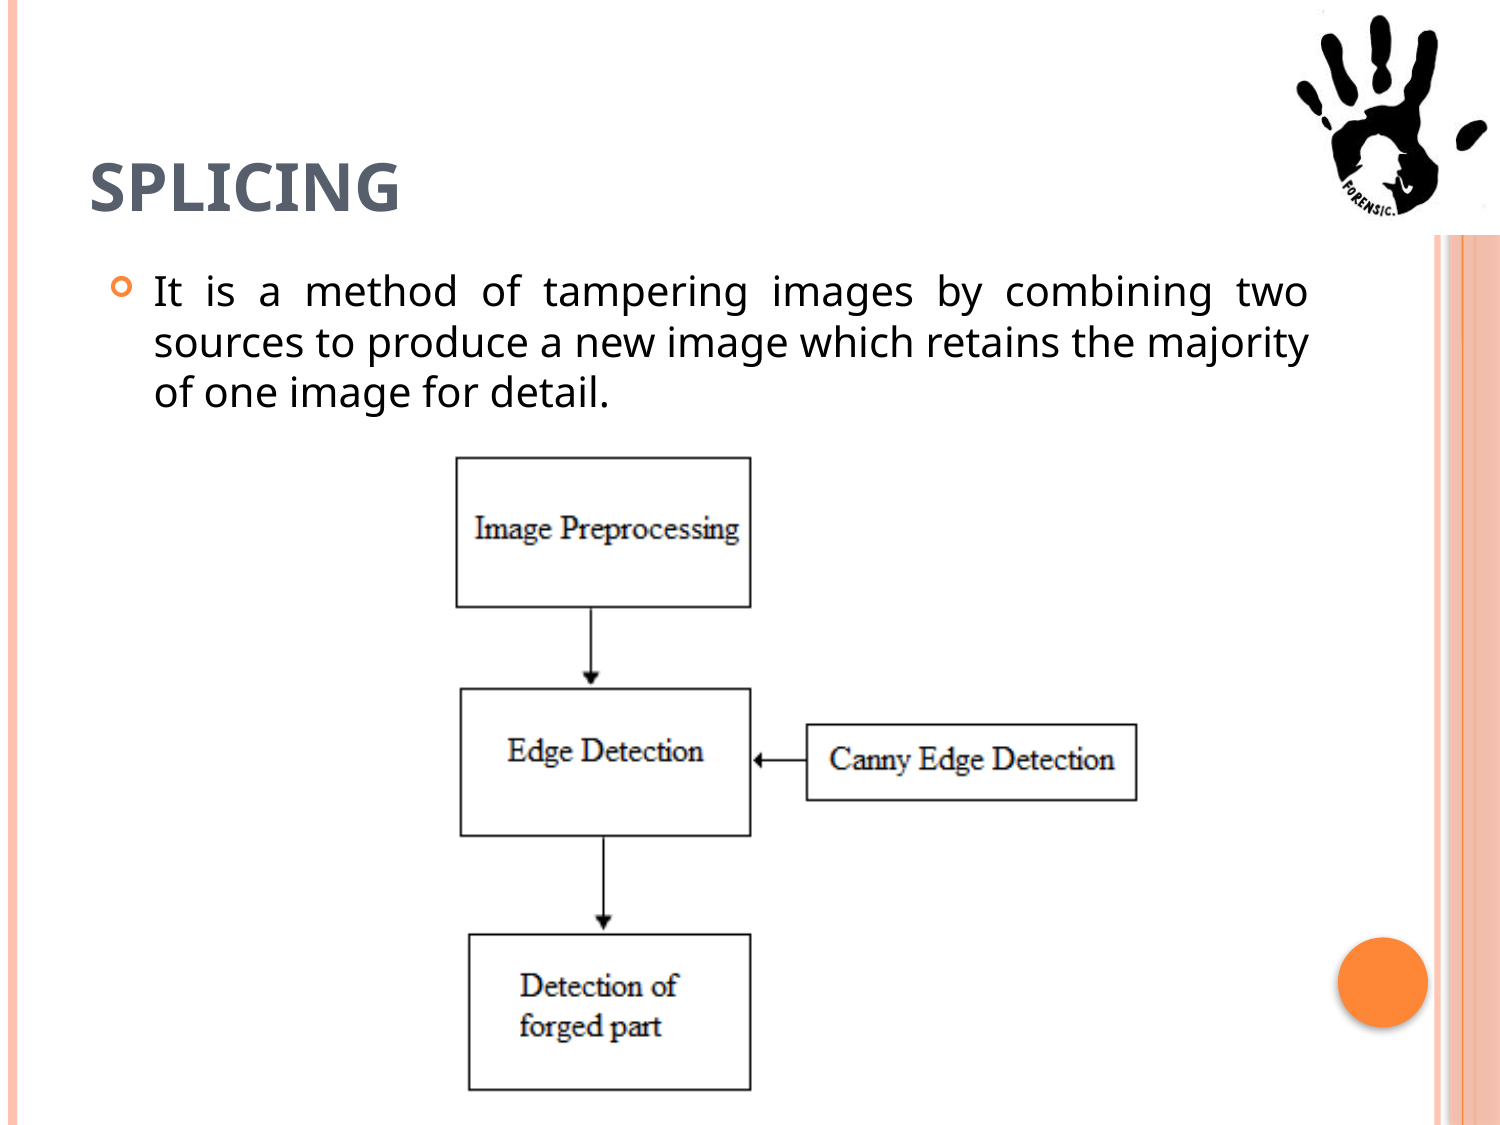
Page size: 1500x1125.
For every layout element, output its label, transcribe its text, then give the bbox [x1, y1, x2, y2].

picture [1289, 0, 1500, 235]
list It is a method of tampering images by combining two sources to produce a new image which retains the majority of one image for detail. [93, 257, 1325, 434]
picture [409, 426, 1185, 1125]
title Splicing [75, 44, 1283, 233]
